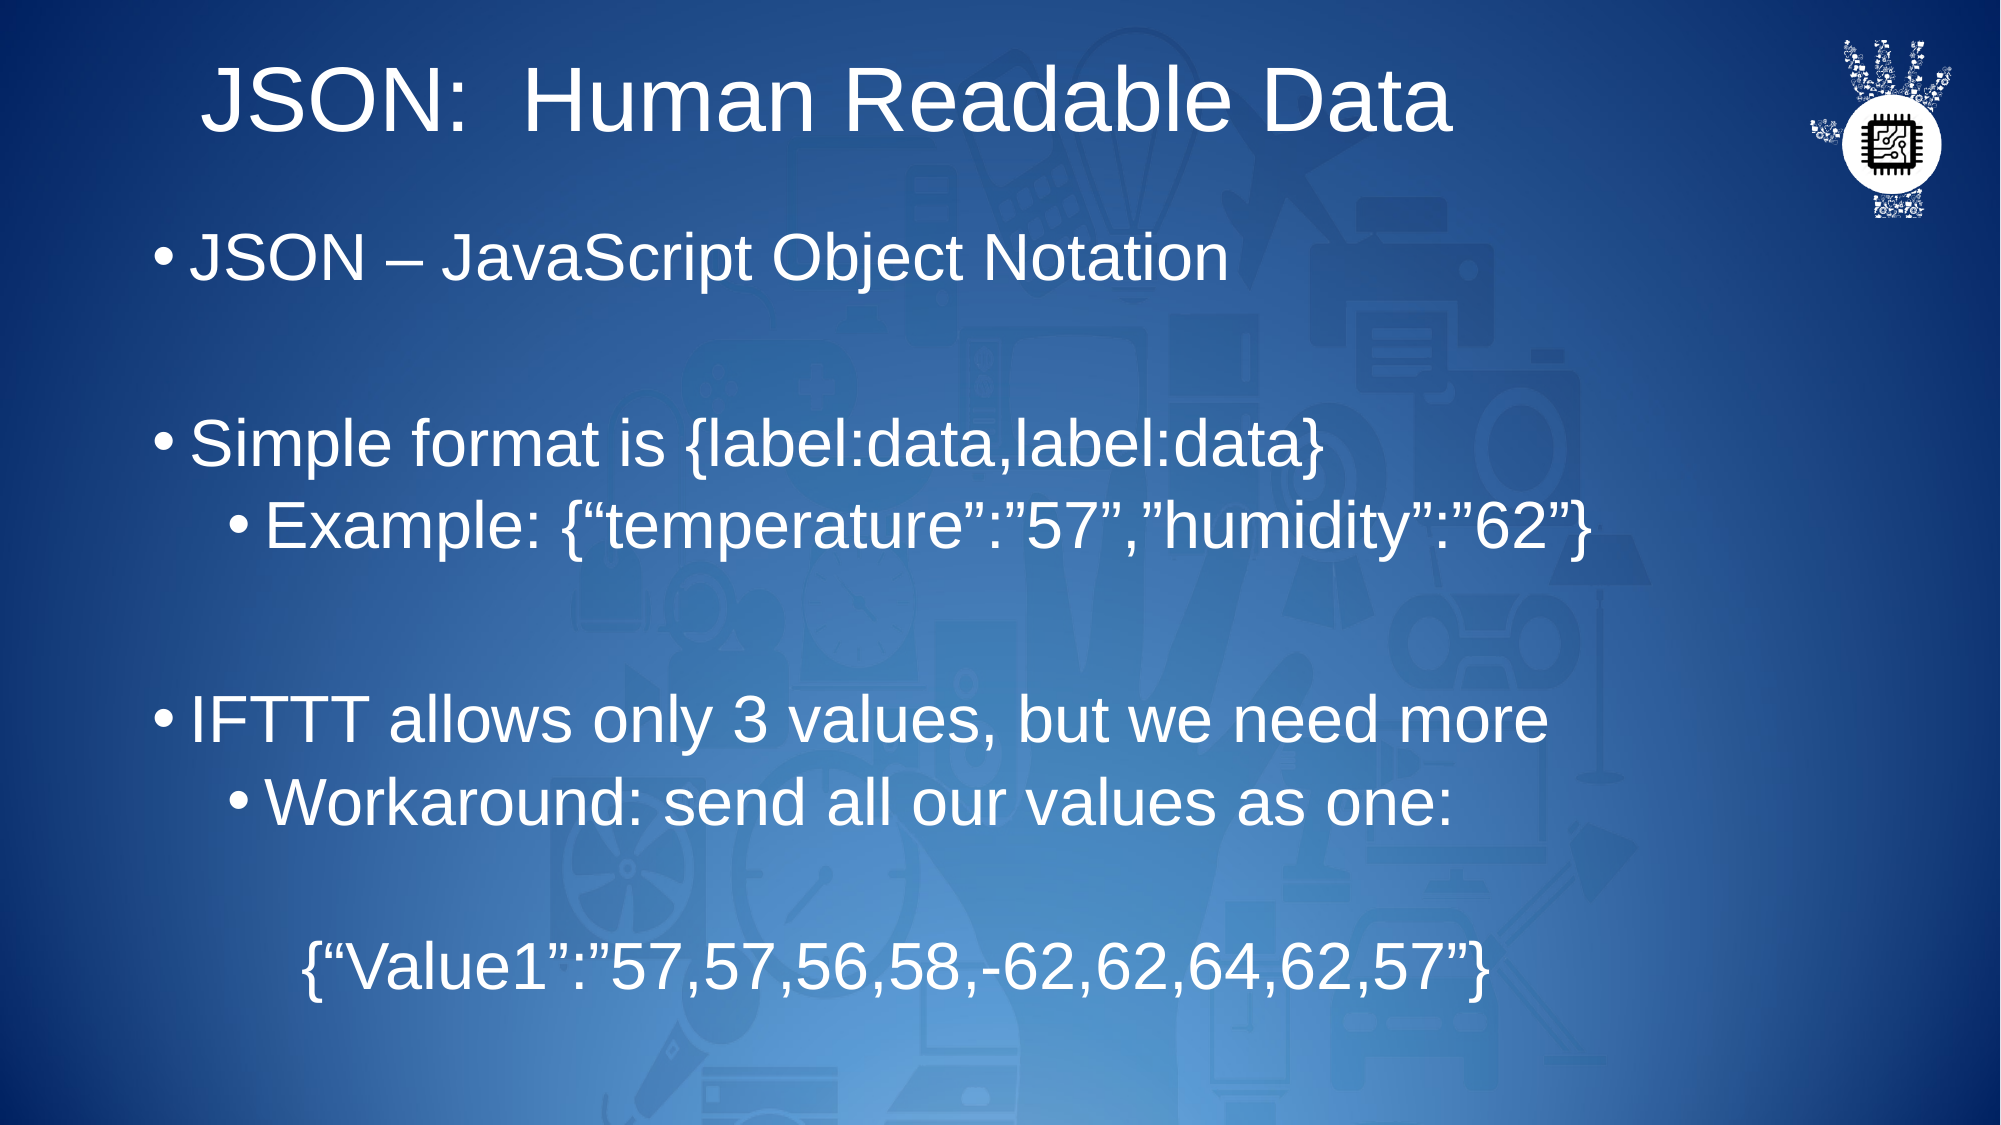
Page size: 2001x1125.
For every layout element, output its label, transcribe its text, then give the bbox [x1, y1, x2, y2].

title JSON: Human Readable Data [0, 0, 1748, 203]
picture [0, 0, 2001, 1125]
list JSON – JavaScript Object Notation Simple format is {label:data,label:data} Example: {“temperature”:”57”,”humidity”:”62”} IFTTT allows only 3 values, but we need more Workaround: send all our values as one: {“Value1”:”57,57,56,58,-62,62,64,62,57”} [137, 215, 1863, 1014]
